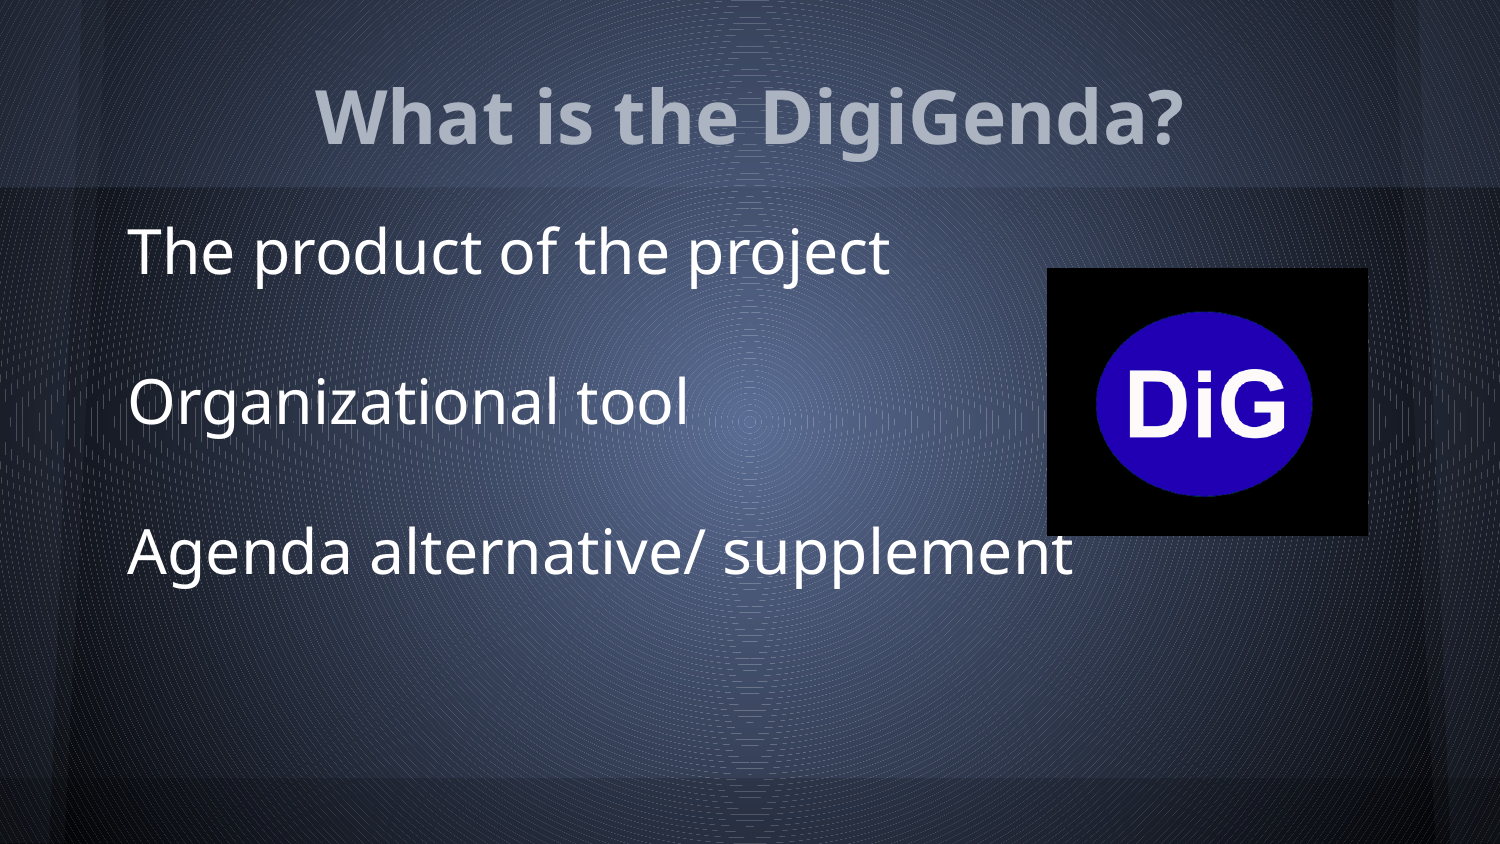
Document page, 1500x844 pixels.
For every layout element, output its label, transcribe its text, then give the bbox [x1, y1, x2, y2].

title What is the DigiGenda? [75, 33, 1425, 175]
list The product of the project Organizational tool Agenda alternative/ supplement [75, 196, 1425, 808]
picture [1046, 268, 1369, 536]
